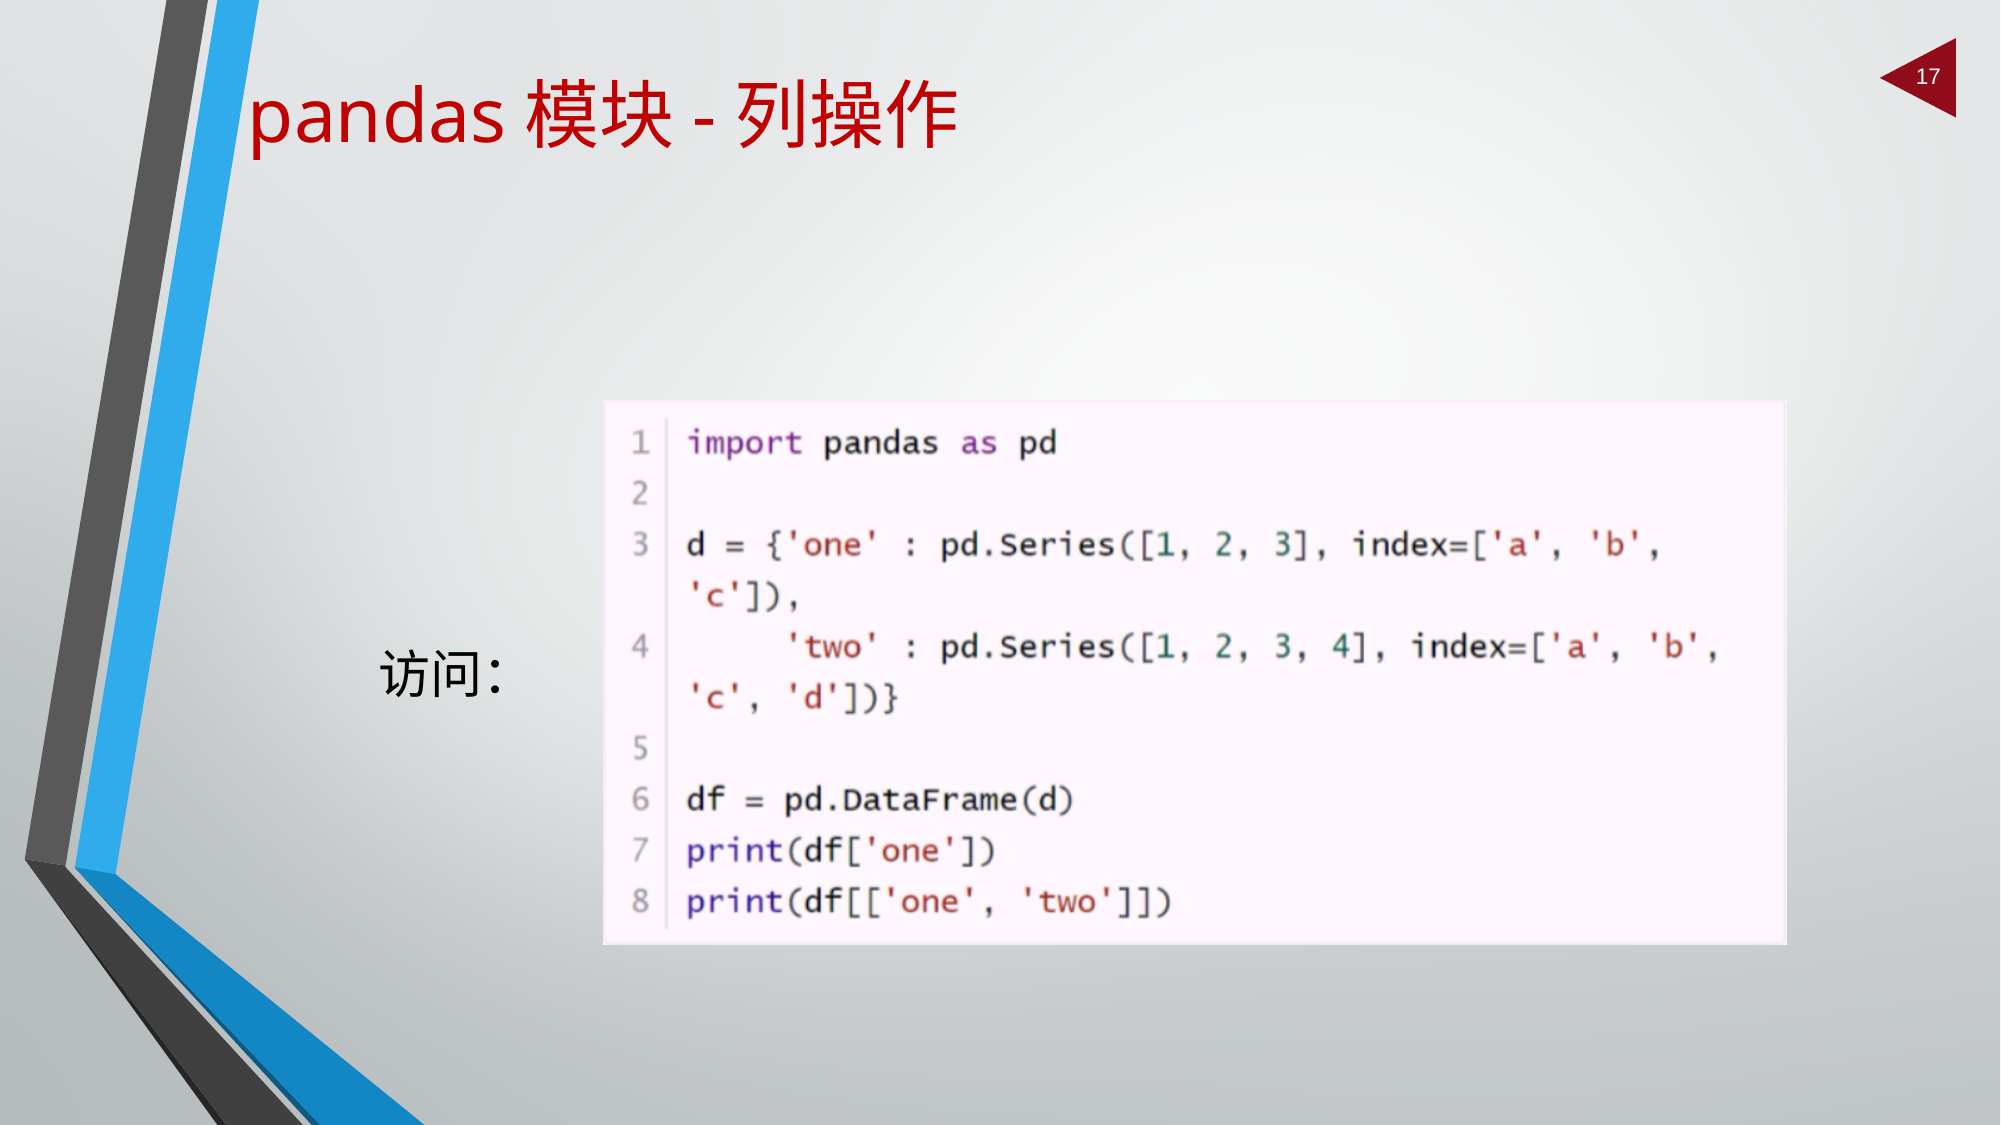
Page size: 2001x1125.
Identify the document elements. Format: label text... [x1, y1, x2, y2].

text_box pandas模块-列操作 [233, 60, 1502, 203]
picture [603, 400, 1787, 945]
list 访问： [363, 281, 1680, 1064]
